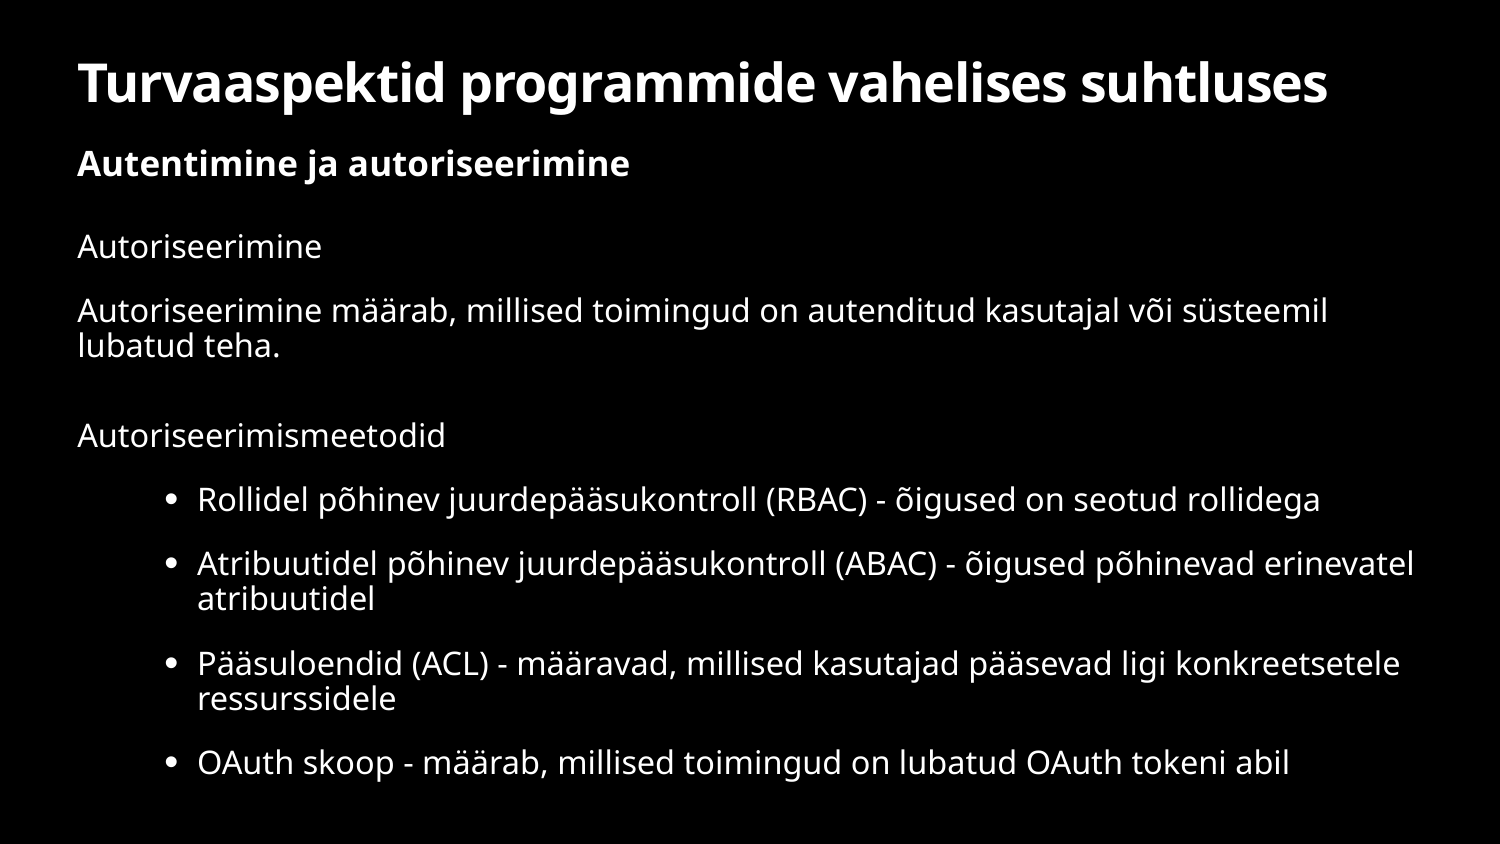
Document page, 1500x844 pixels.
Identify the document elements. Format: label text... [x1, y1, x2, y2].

list Autentimine ja autoriseerimine [74, 138, 1426, 196]
title Turvaaspektid programmide vahelises suhtluses [73, 58, 1427, 148]
list Autoriseerimine Autoriseerimine määrab, millised toimingud on autenditud kasutajal või süsteemil lubatud teha. Autoriseerimismeetodid Rollidel põhinev juurdepääsukontroll (RBAC) - õigused on seotud rollidega Atribuutidel põhinev juurdepääsukontroll (ABAC) - õigused põhinevad erinevatel atribuutidel Pääsuloendid (ACL) - määravad, millised kasutajad pääsevad ligi konkreetsetele ressurssidele OAuth skoop - määrab, millised toimingud on lubatud OAuth tokeni abil [73, 226, 1427, 805]
